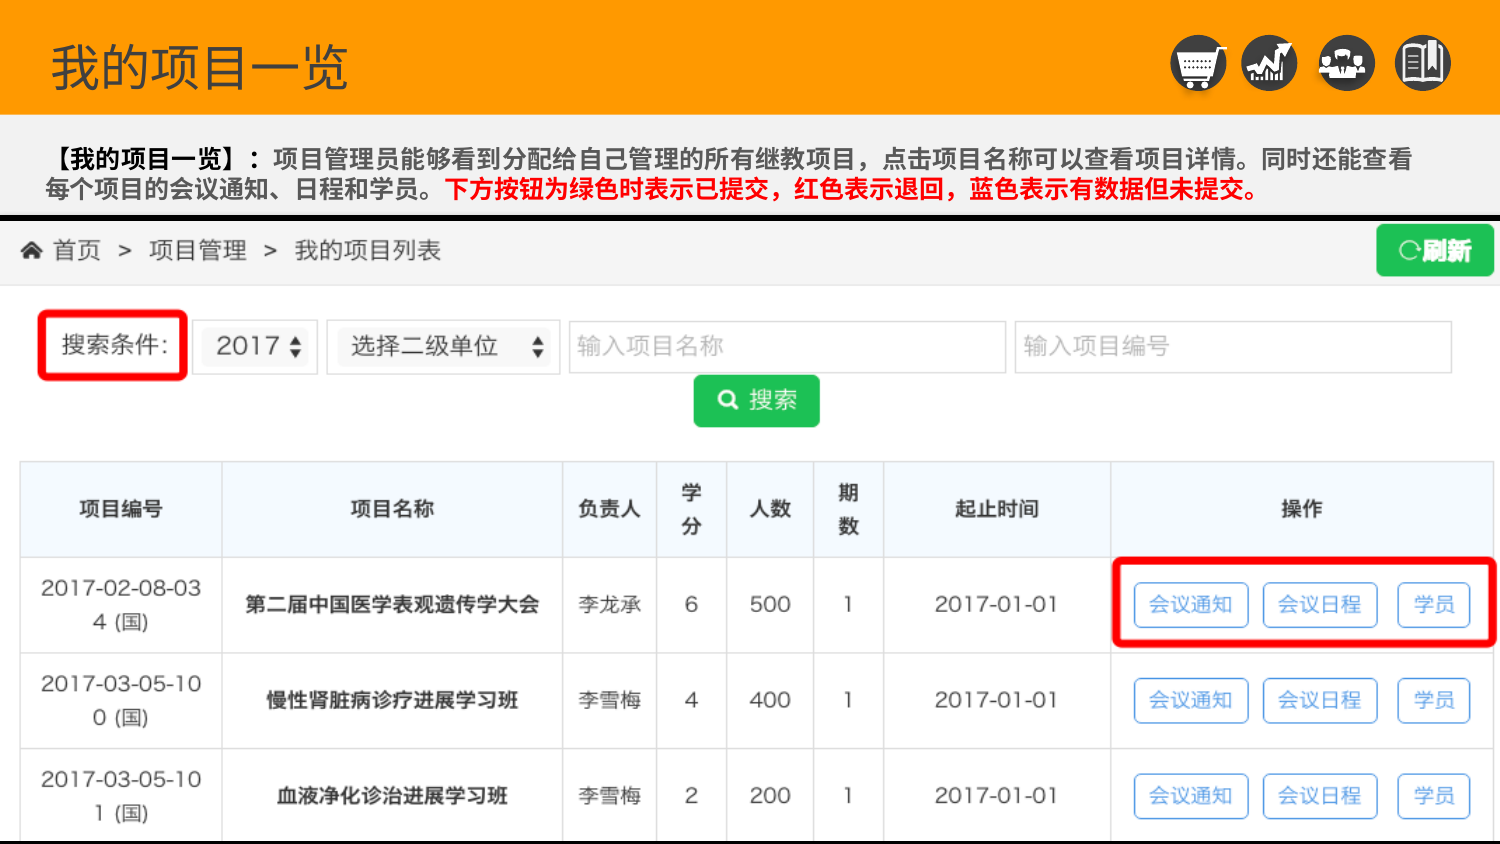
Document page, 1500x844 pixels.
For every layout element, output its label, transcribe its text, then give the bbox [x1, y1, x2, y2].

text_box 我的项目一览 [35, 28, 366, 104]
picture [0, 220, 1500, 841]
text_box 【我的项目一览】：项目管理员能够看到分配给自己管理的所有继教项目，点击项目名称可以查看项目详情。同时还能查看每个项目的会议通知、日程和学员。下方按钮为绿色时表示已提交，红色表示退回，蓝色表示有数据但未提交。 [33, 138, 1427, 210]
